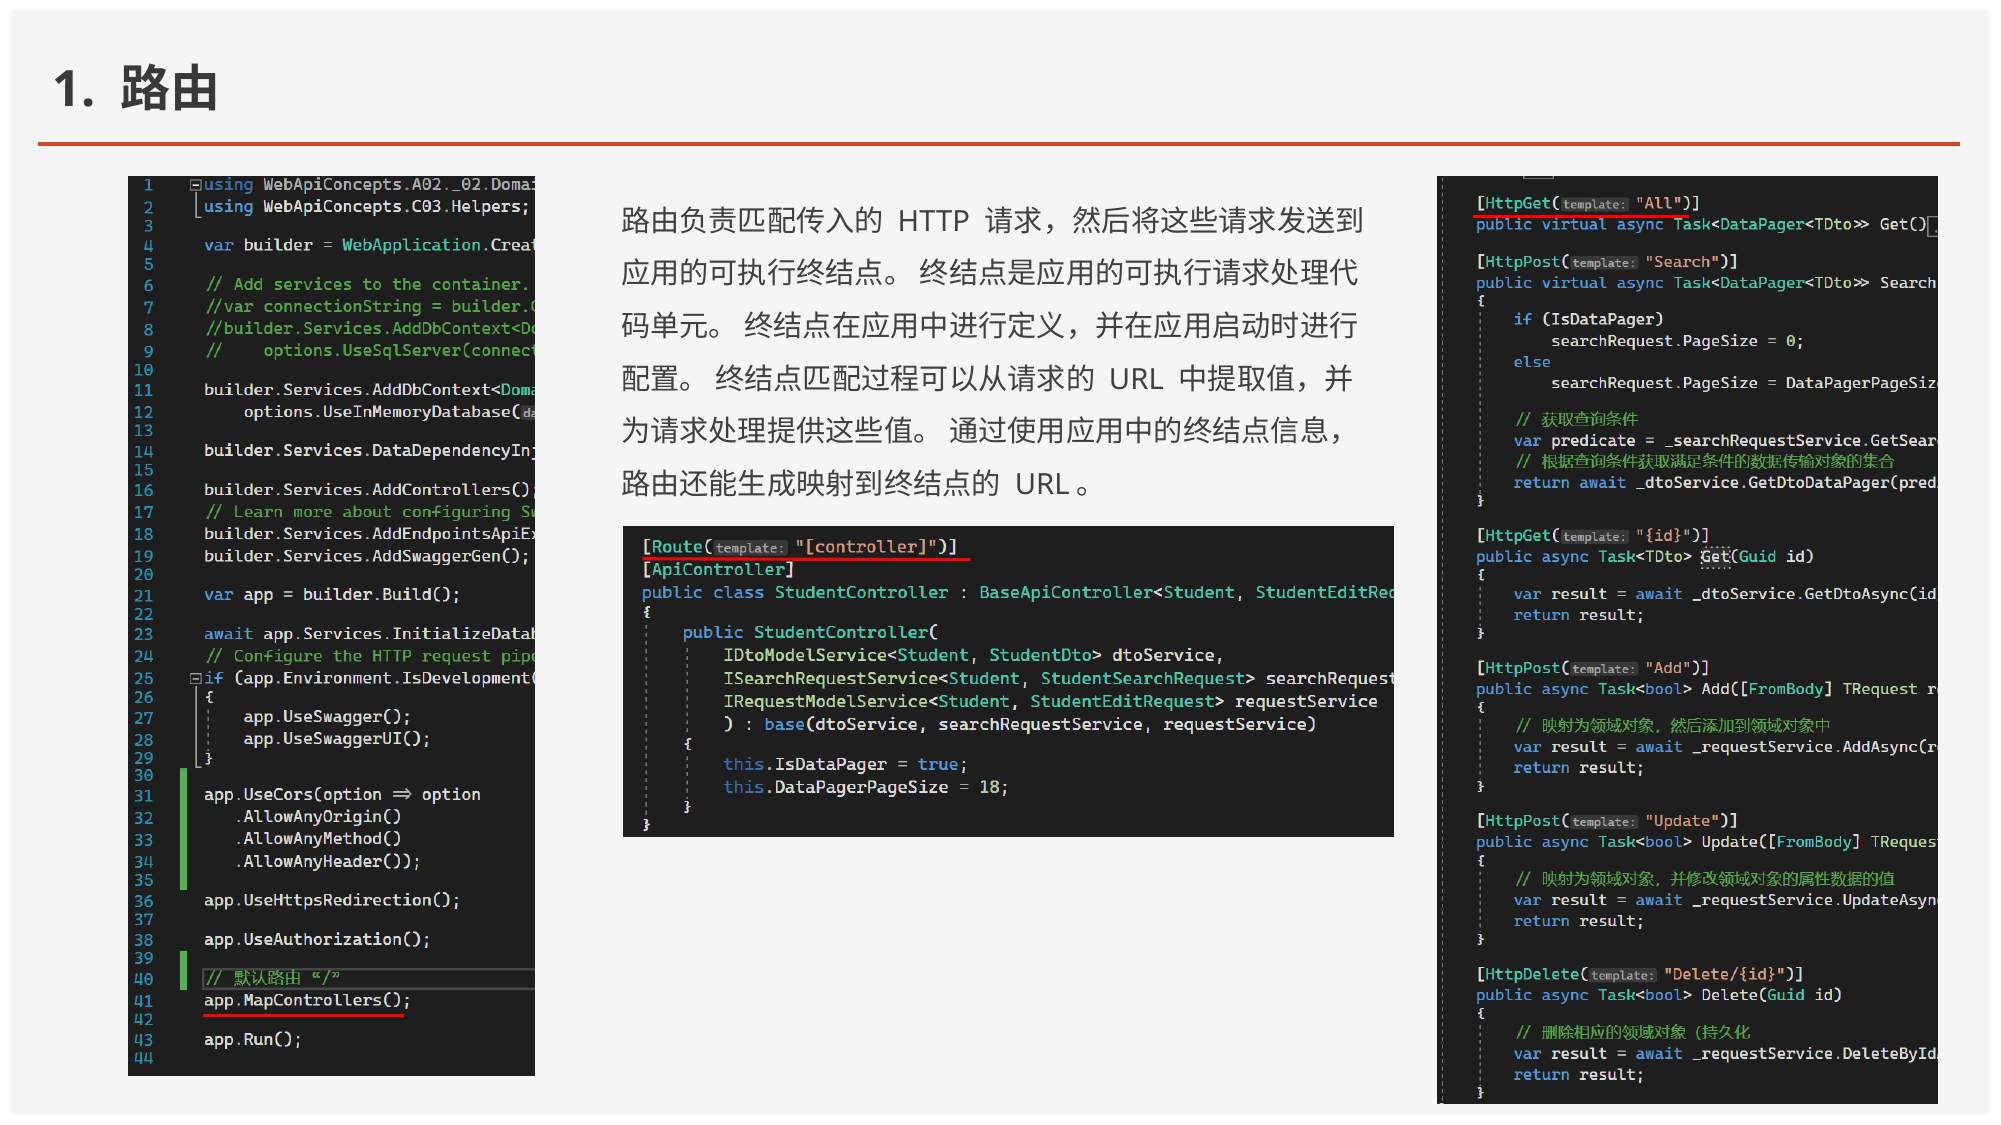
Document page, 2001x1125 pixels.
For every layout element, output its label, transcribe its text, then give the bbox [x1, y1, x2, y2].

list 路由负责匹配传入的 HTTP 请求，然后将这些请求发送到应用的可执行终结点。 终结点是应用的可执行请求处理代码单元。 终结点在应用中进行定义，并在应用启动时进行配置。 终结点匹配过程可以从请求的 URL 中提取值，并为请求处理提供这些值。 通过使用应用中的终结点信息，路由还能生成映射到终结点的 URL。 [606, 176, 1394, 512]
picture [622, 525, 1394, 837]
picture [1437, 176, 1938, 1104]
picture [128, 176, 535, 1076]
title 1. 路由 [37, 19, 1166, 125]
